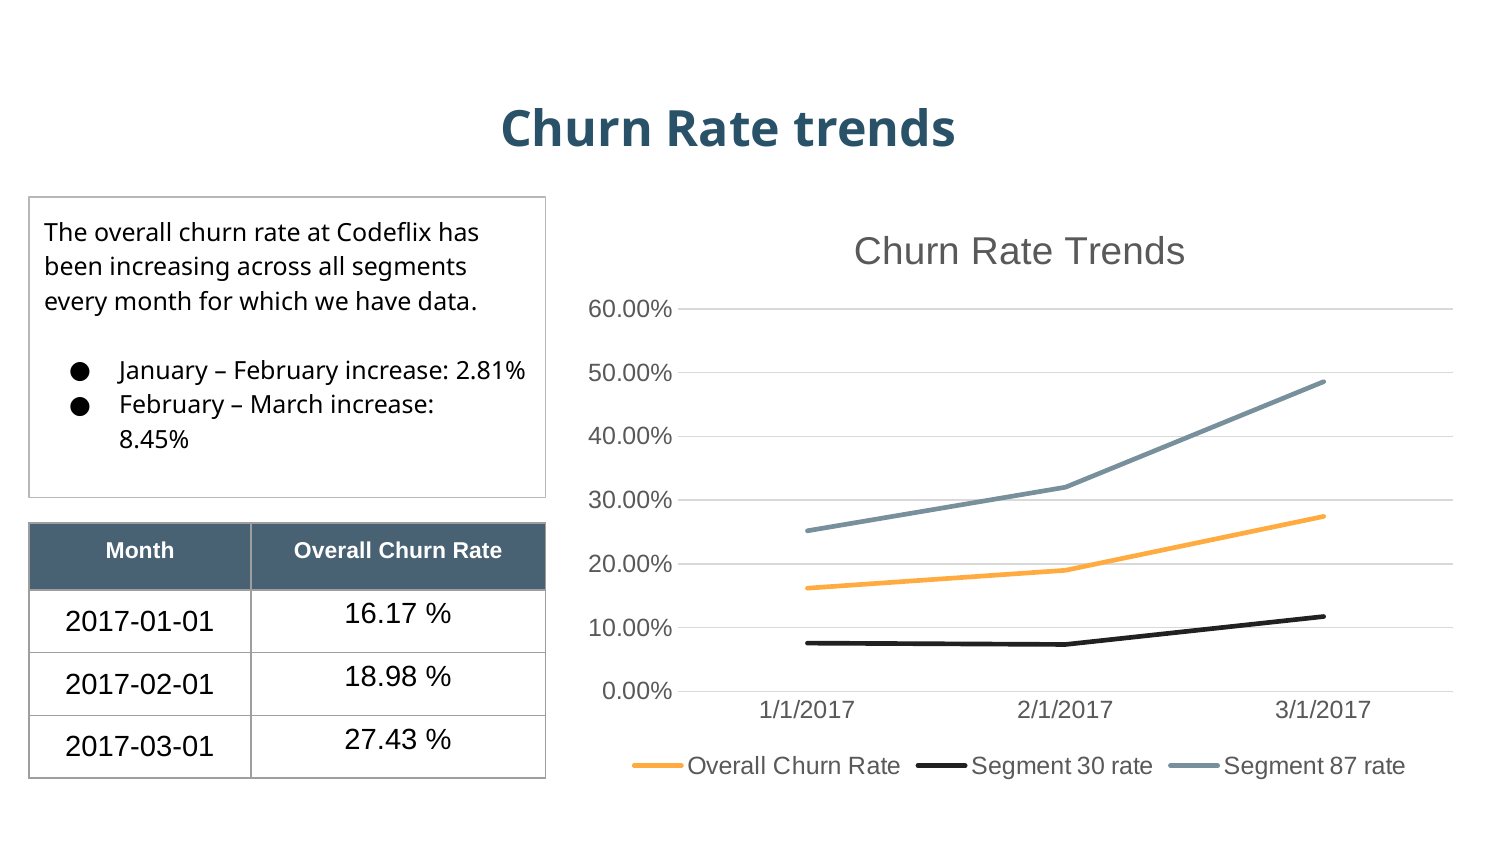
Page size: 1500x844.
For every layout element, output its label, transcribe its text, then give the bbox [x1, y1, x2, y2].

table_cell 16.17 % [252, 591, 545, 652]
table_cell 2017-01-01 [30, 591, 250, 652]
table_cell 18.98 % [252, 653, 545, 715]
chart [569, 196, 1471, 786]
table_cell 2017-02-01 [30, 653, 250, 715]
text_box Churn Rate trends [29, 34, 1427, 172]
text_box The overall churn rate at Codeflix has been increasing across all segments every month for which we have data. January – February increase: 2.81% February – March increase: 8.45% [29, 197, 546, 498]
table_header Month [30, 524, 250, 589]
table_cell 27.43 % [252, 716, 545, 777]
table_cell 2017-03-01 [30, 716, 250, 777]
table_header Overall Churn Rate [252, 524, 545, 589]
